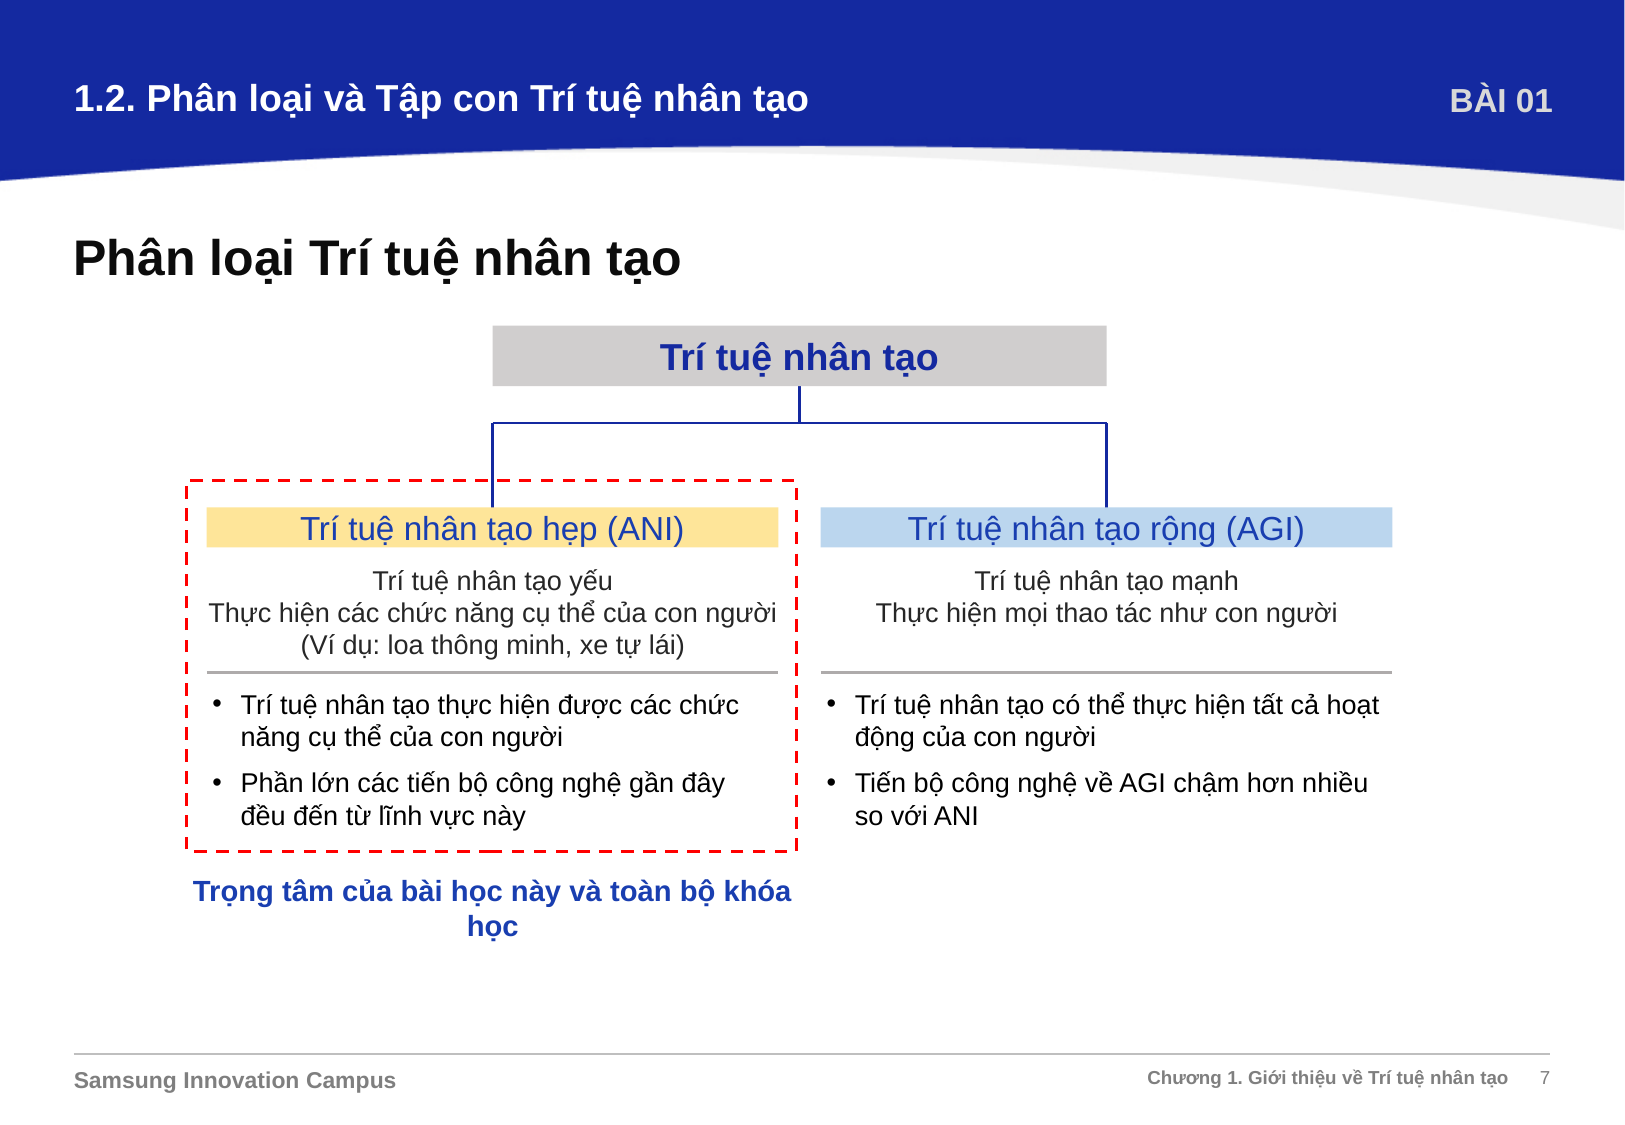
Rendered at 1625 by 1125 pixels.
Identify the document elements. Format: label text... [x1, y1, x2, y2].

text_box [158, 325, 1393, 951]
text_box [73, 73, 1554, 120]
picture [0, 0, 1625, 1125]
text_box Phân loại Trí tuệ nhân tạo [73, 225, 1551, 286]
